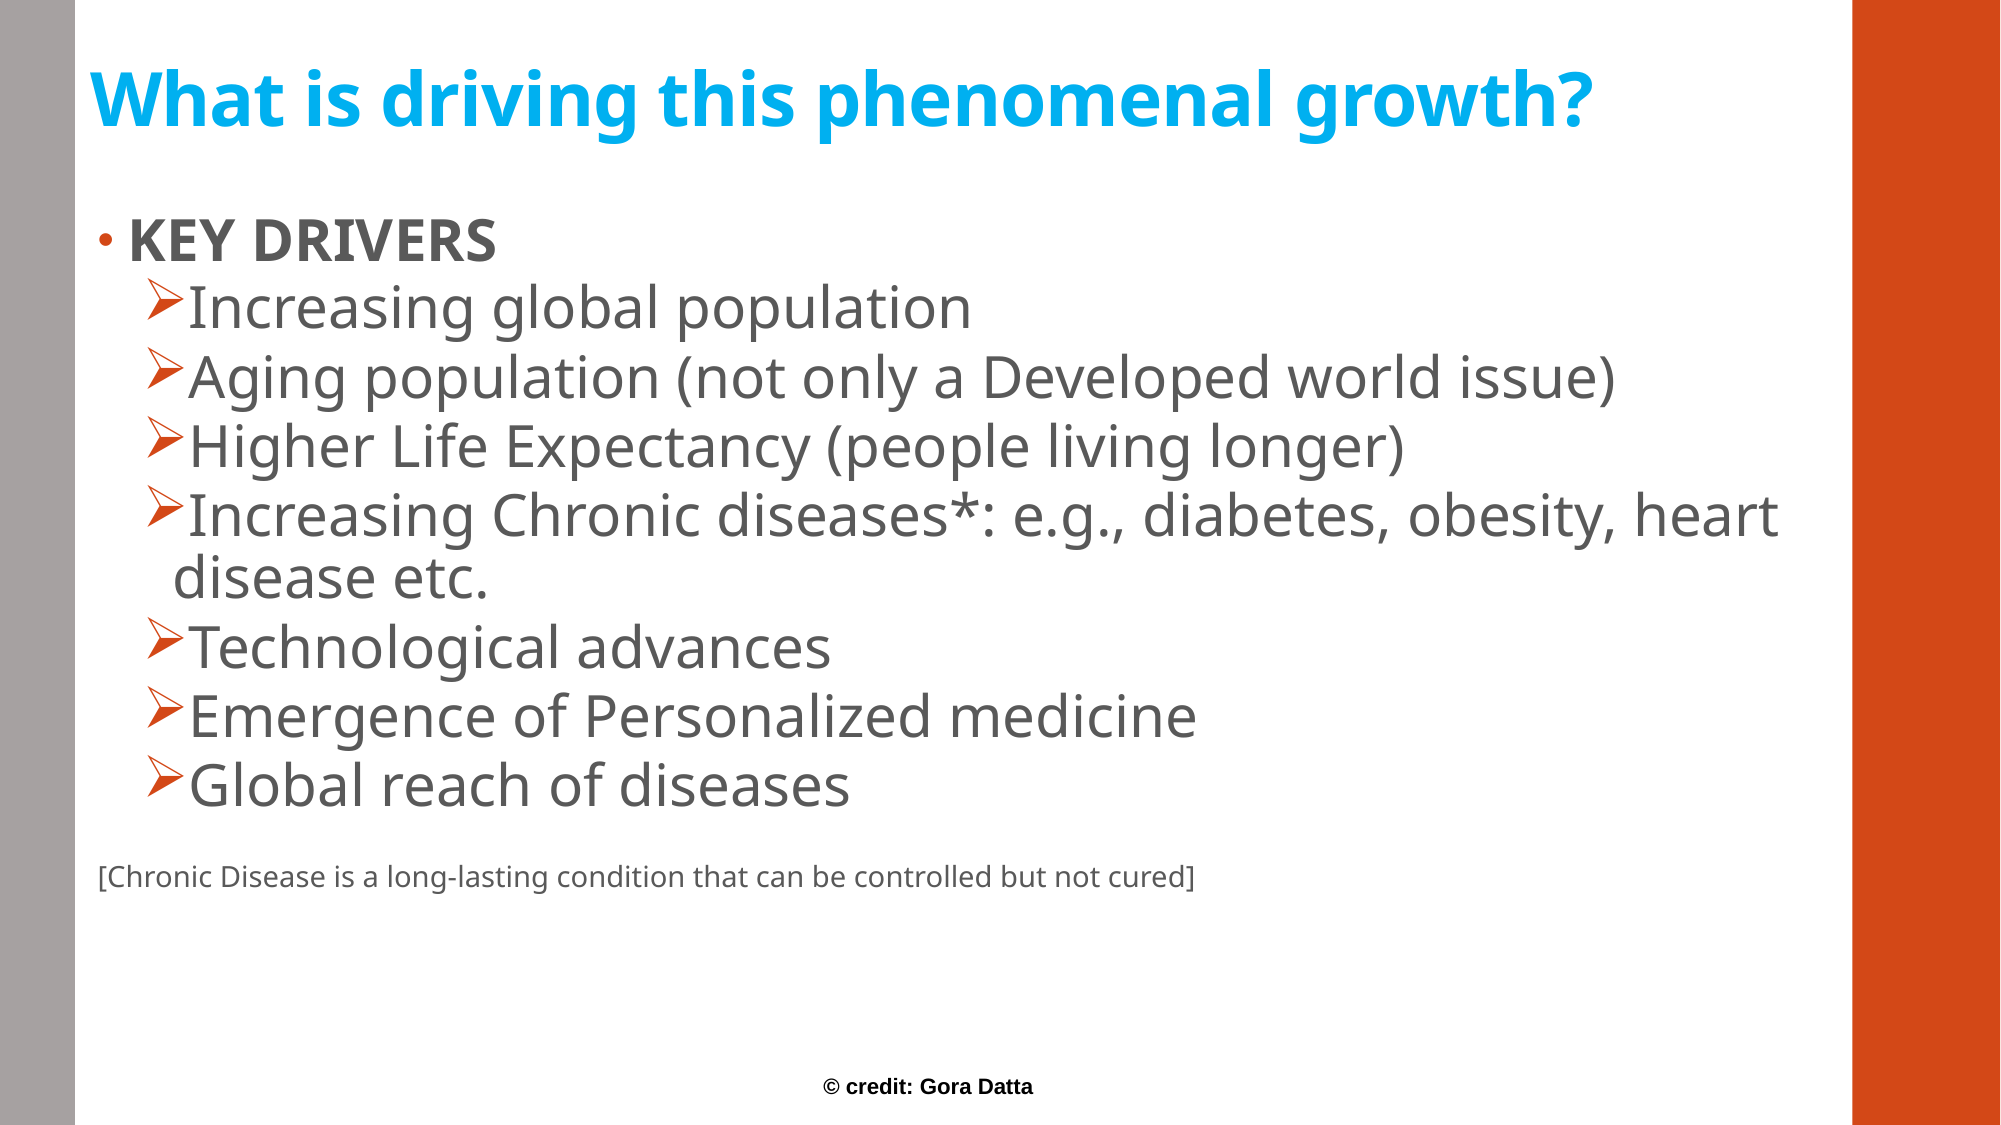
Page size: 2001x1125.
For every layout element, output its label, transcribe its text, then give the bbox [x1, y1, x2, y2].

title What is driving this phenomenal growth? [75, 37, 1822, 150]
text_box © credit: Gora Datta [808, 1065, 1124, 1107]
list KEY DRIVERS Increasing global population Aging population (not only a Developed world issue) Higher Life Expectancy (people living longer) Increasing Chronic diseases*: e.g., diabetes, obesity, heart disease etc. Technological advances Emergence of Personalized medicine Global reach of diseases [Chronic Disease is a long-lasting condition that can be controlled but not cured] [82, 200, 1850, 956]
